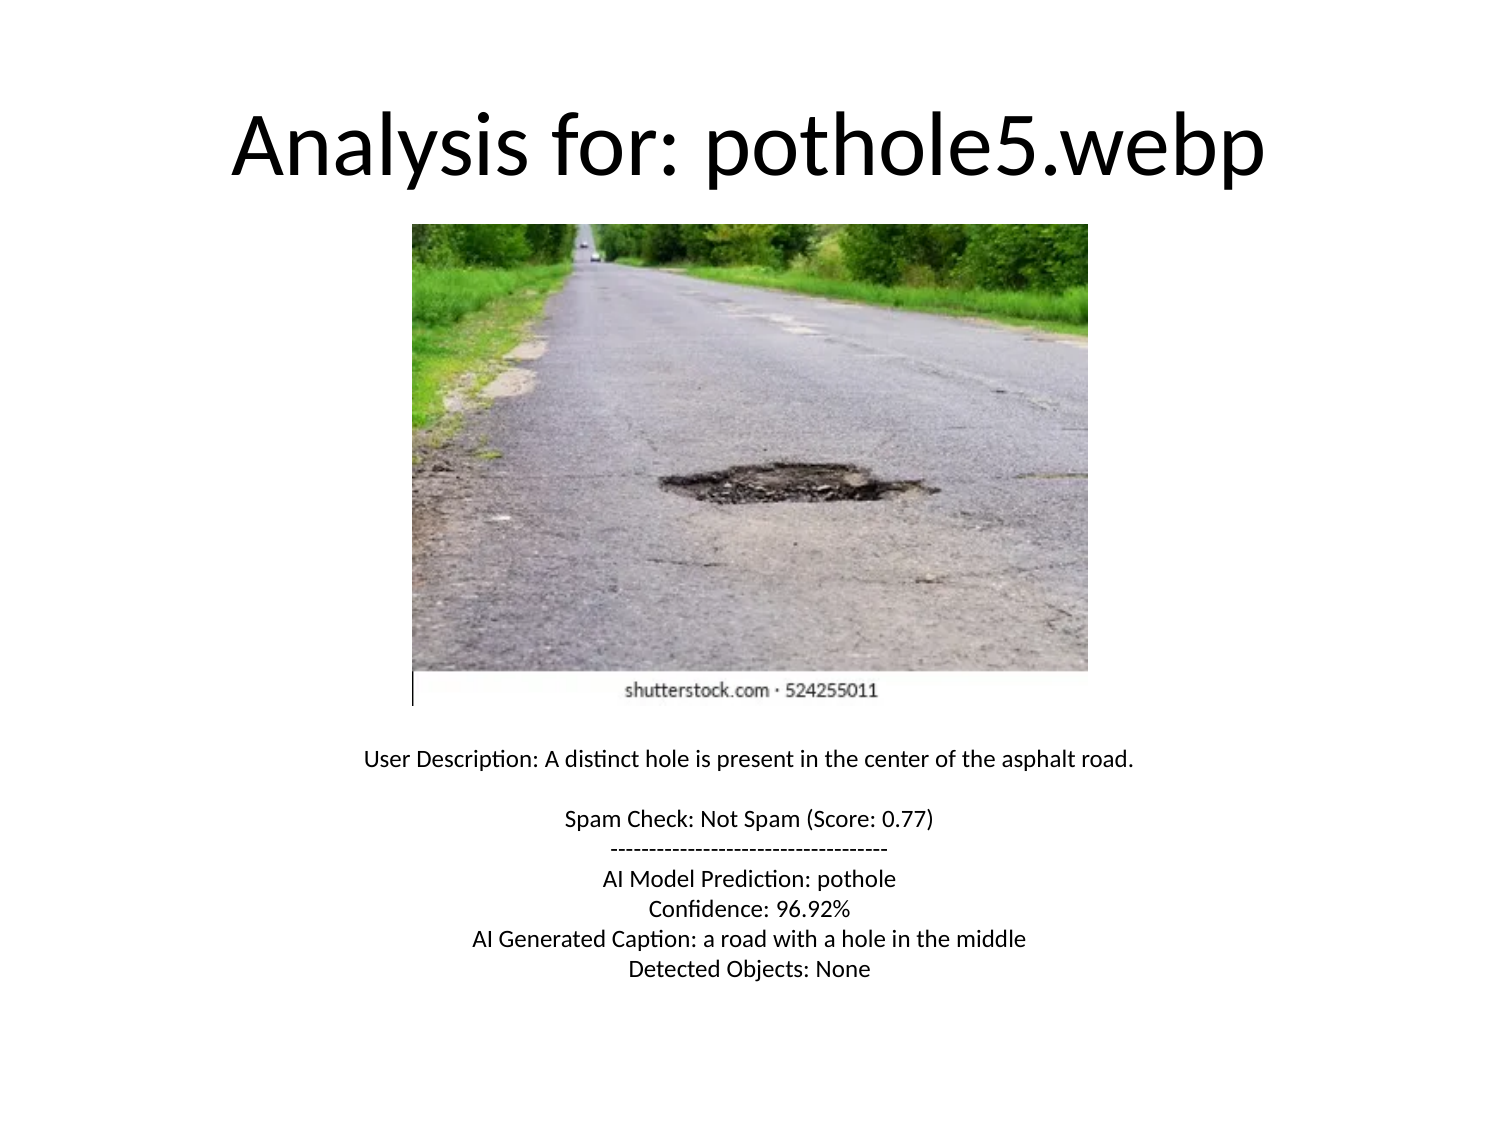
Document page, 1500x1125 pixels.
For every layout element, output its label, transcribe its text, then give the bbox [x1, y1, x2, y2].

picture [412, 224, 1088, 707]
text_box User Description: A distinct hole is present in the center of the asphalt road. Spam Check: Not Spam (Score: 0.77) ------------------------------------ AI Model Prediction: pothole Confidence: 96.92% AI Generated Caption: a road with a hole in the middle Detected Objects: None [149, 674, 1350, 1050]
title Analysis for: pothole5.webp [75, 45, 1425, 233]
